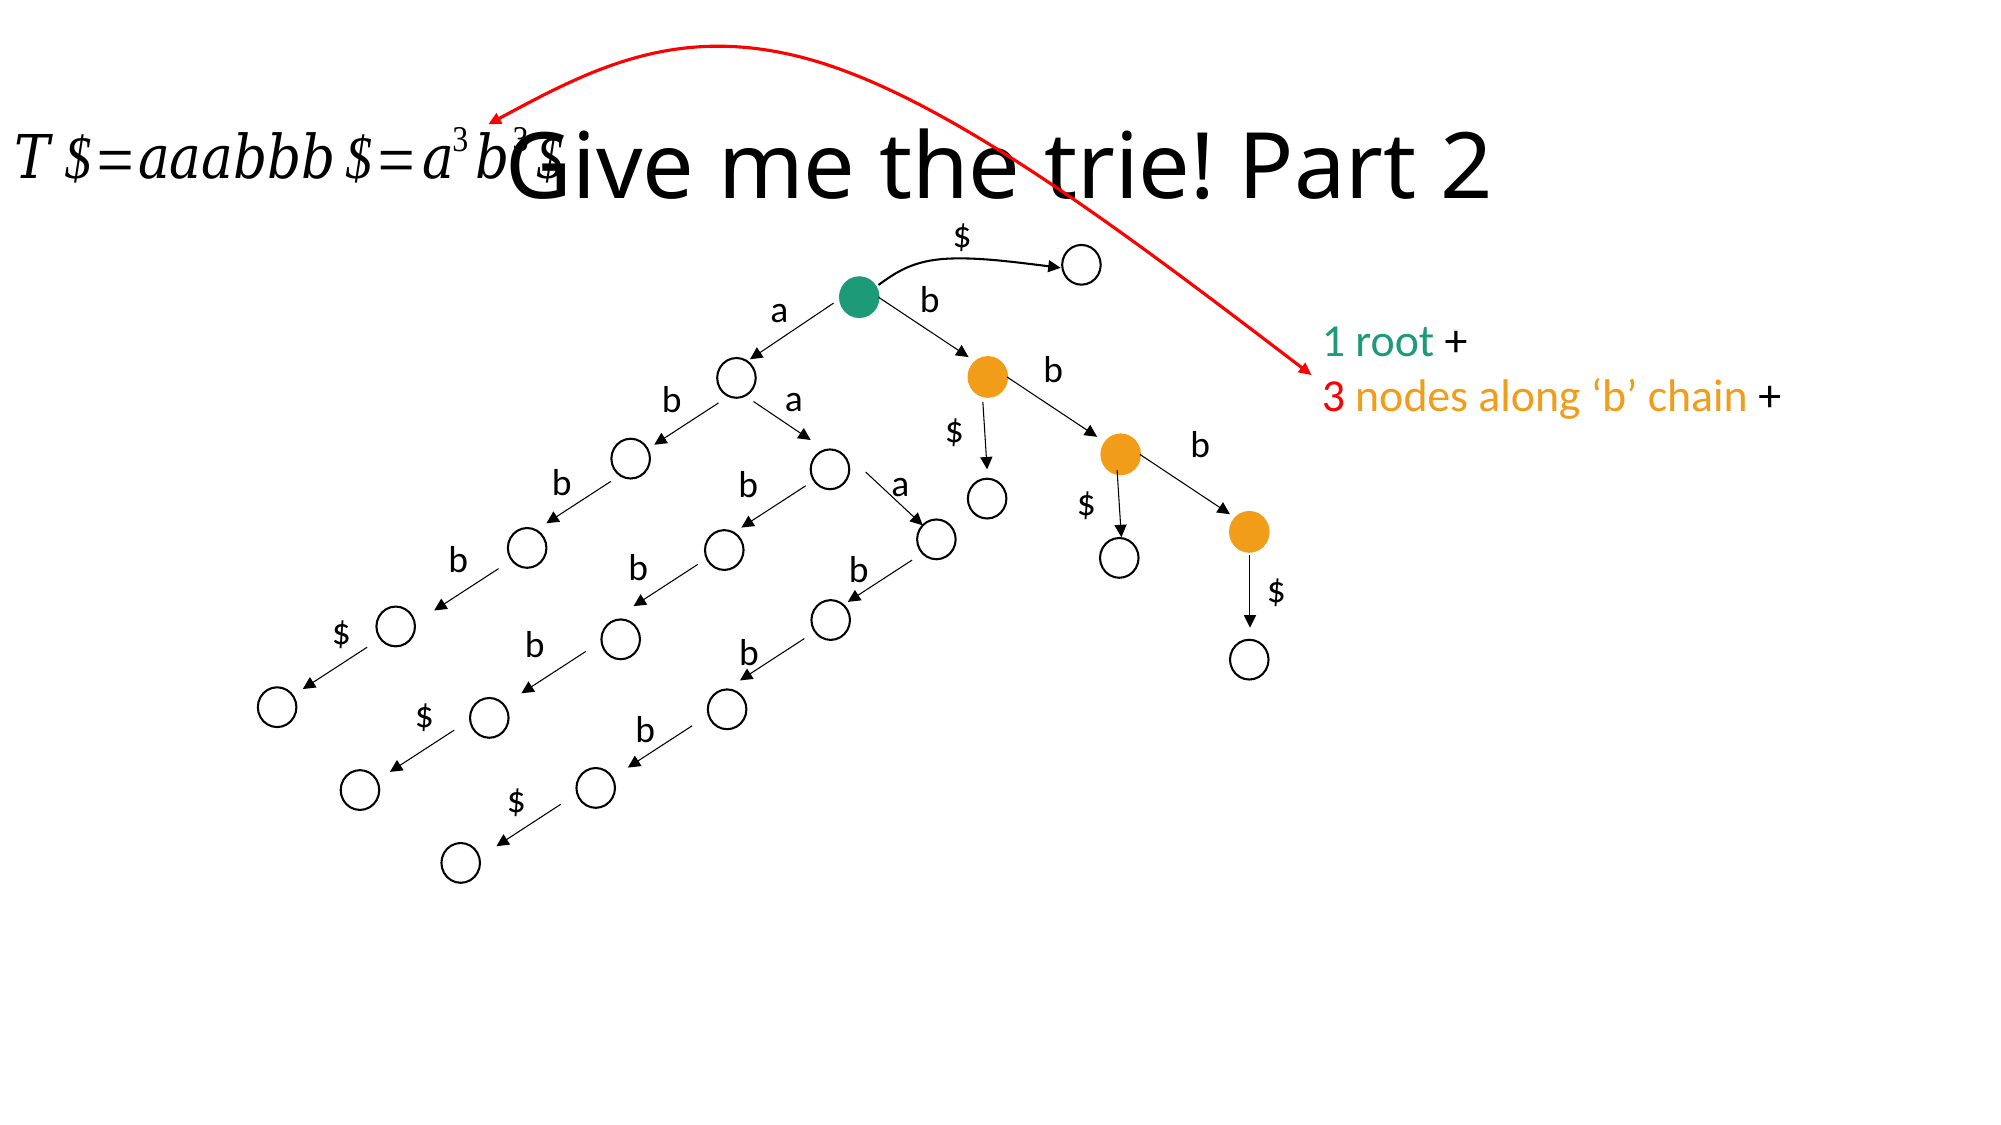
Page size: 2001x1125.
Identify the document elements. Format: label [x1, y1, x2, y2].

text_box [302, 599, 373, 689]
text_box [506, 526, 548, 569]
text_box [1062, 412, 1231, 579]
title [137, 59, 927, 278]
text_box [488, 45, 1880, 428]
text_box [389, 682, 455, 772]
text_box [809, 448, 851, 491]
text_box [810, 599, 852, 641]
title [546, 143, 551, 153]
text_box [723, 453, 806, 528]
title [549, 160, 556, 176]
text_box [620, 697, 693, 768]
text_box [433, 527, 499, 611]
text_box [468, 696, 510, 739]
text_box [724, 620, 805, 681]
text_box [537, 450, 611, 524]
text_box [440, 841, 482, 884]
text_box [575, 766, 617, 809]
text_box [1228, 638, 1270, 681]
text_box [339, 769, 381, 811]
text_box [865, 337, 1098, 561]
text_box [492, 768, 561, 847]
text_box [510, 612, 586, 694]
text_box [1228, 510, 1270, 553]
text_box [613, 535, 698, 607]
text_box [706, 688, 748, 731]
text_box [753, 366, 825, 440]
text_box [610, 437, 652, 480]
text_box [256, 686, 298, 729]
text_box [1252, 557, 1308, 618]
text_box [647, 367, 719, 445]
text_box [375, 605, 417, 648]
title [816, 59, 1863, 278]
text_box [600, 618, 642, 661]
text_box [966, 477, 1008, 520]
text_box [716, 277, 834, 399]
text_box [703, 529, 745, 571]
text_box [834, 537, 913, 602]
